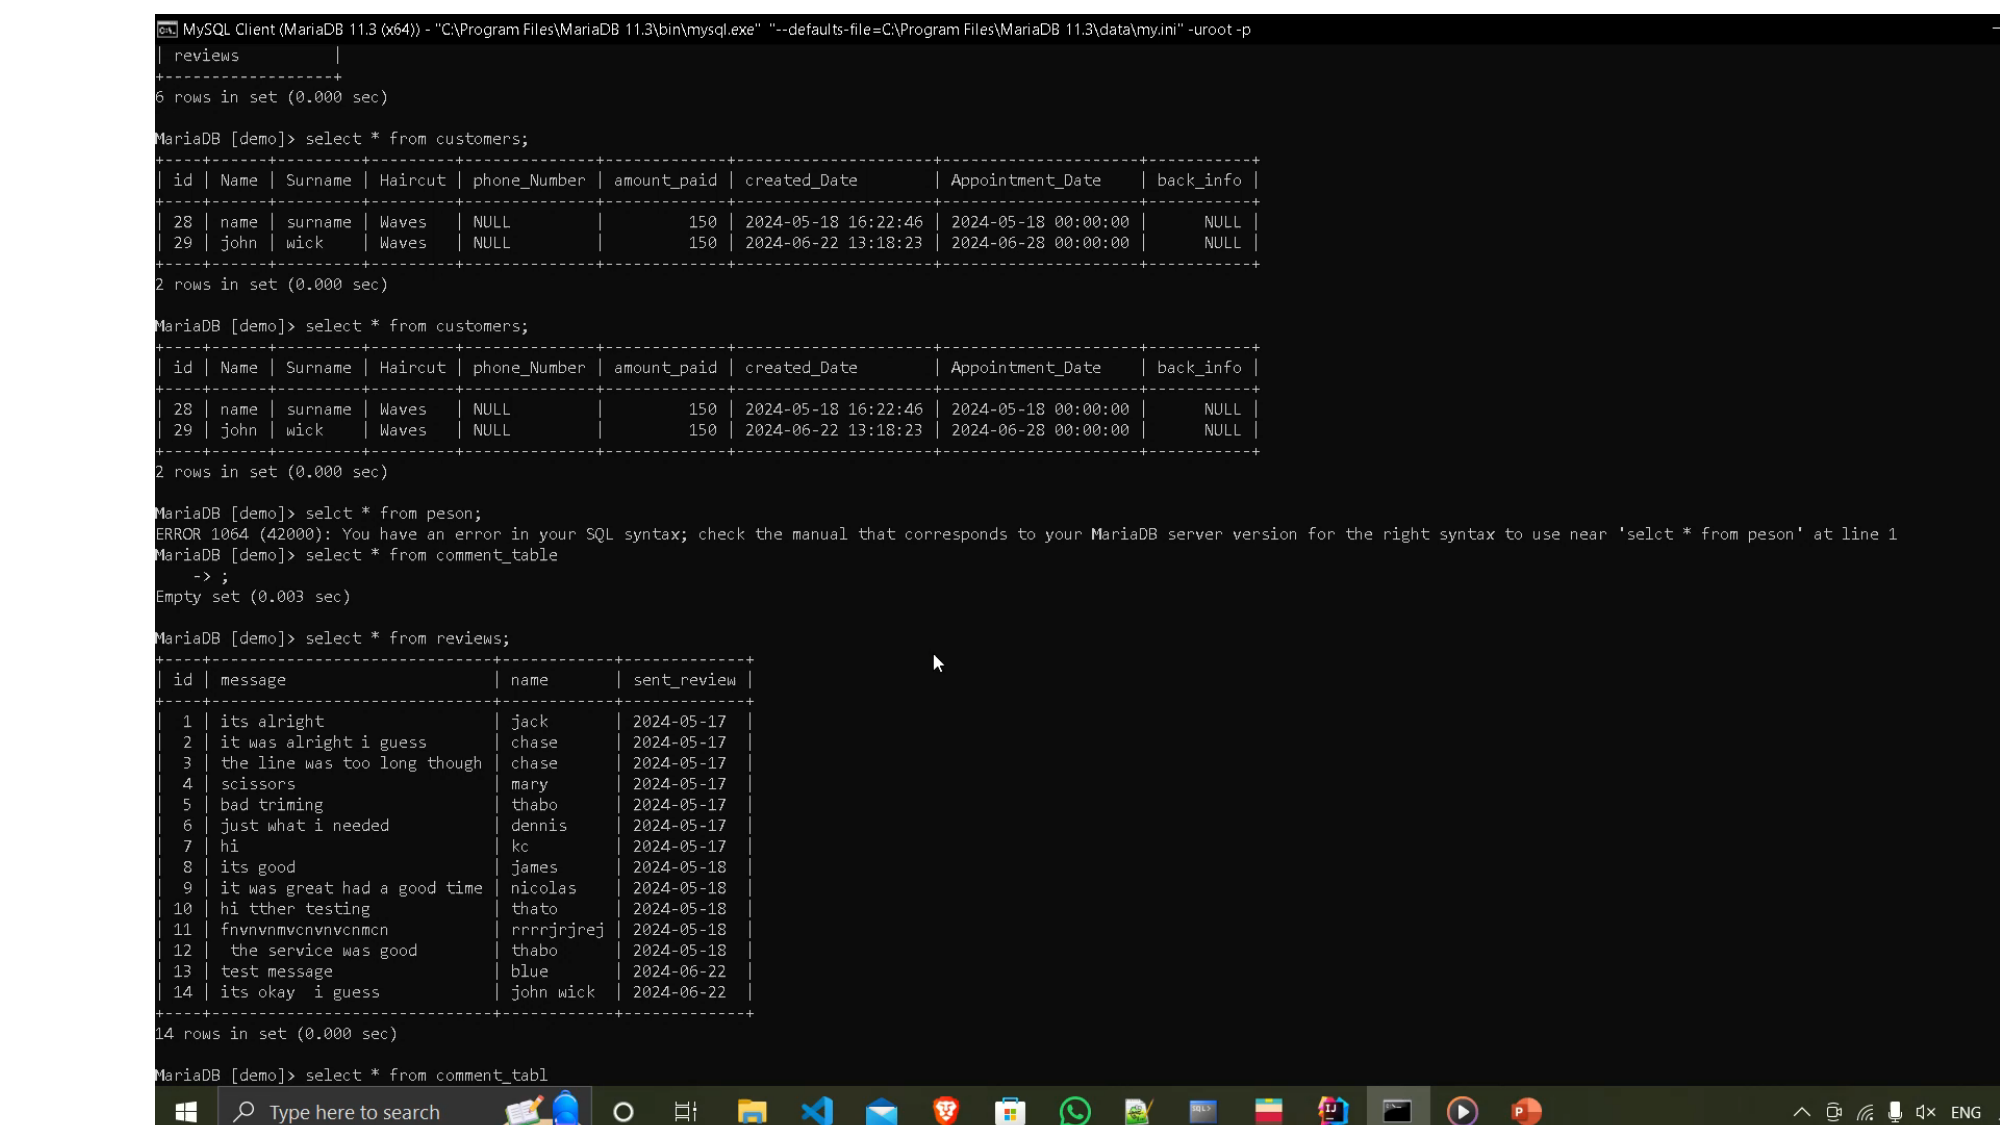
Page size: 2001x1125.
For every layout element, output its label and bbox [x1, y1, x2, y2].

text_box [154, 12, 2000, 1125]
